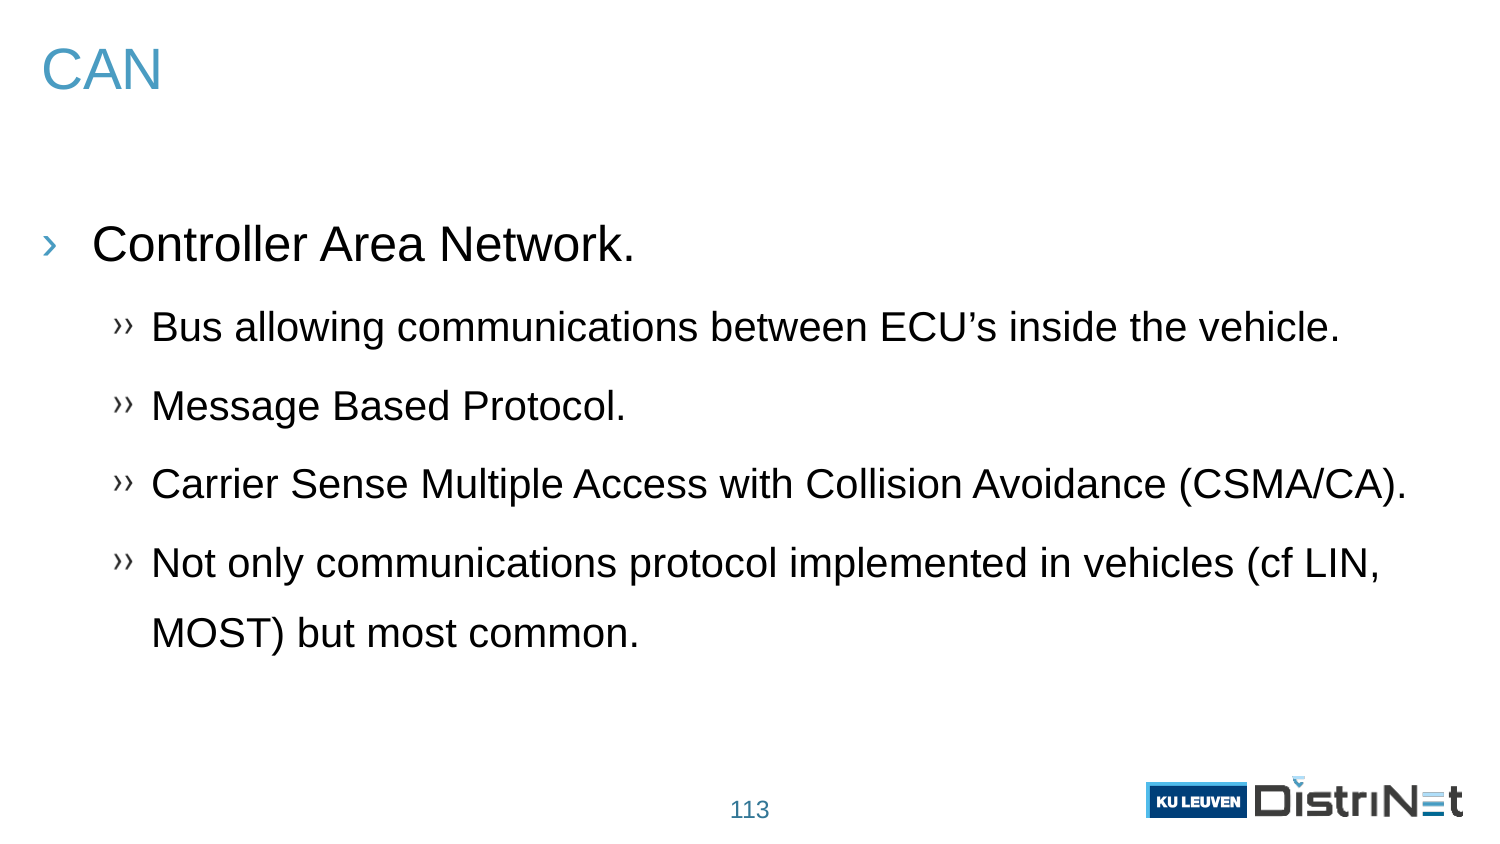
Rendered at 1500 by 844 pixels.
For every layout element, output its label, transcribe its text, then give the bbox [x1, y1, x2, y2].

picture [108, 467, 141, 497]
picture [108, 310, 141, 340]
slide_number 113 [679, 786, 821, 832]
title CAN [26, 23, 1463, 110]
picture [108, 545, 141, 576]
picture [1255, 776, 1463, 817]
picture [108, 388, 141, 419]
picture [1146, 782, 1247, 818]
list Controller Area Network. Bus allowing communications between ECU’s inside the vehicle. Message Based Protocol. Carrier Sense Multiple Access with Collision Avoidance (CSMA/CA). Not only communications protocol implemented in vehicles (cf LIN, MOST) but most common. [26, 180, 1463, 743]
